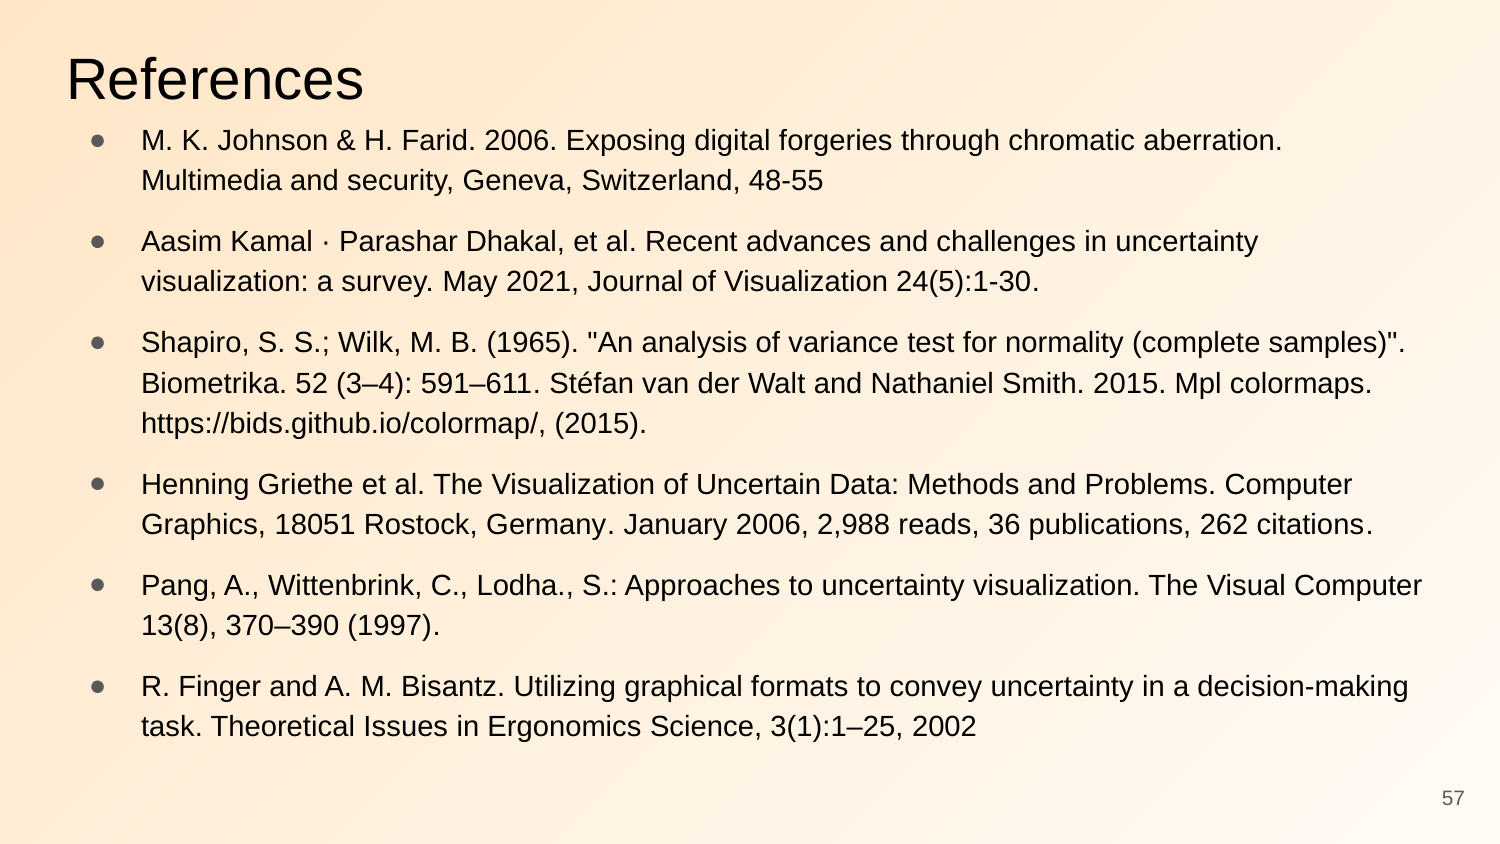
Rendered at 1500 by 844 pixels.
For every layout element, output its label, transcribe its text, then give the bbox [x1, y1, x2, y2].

title References [51, 25, 1449, 101]
slide_number 57 [1389, 764, 1480, 830]
list M. K. Johnson & H. Farid. 2006. Exposing digital forgeries through chromatic aberration. Multimedia and security, Geneva, Switzerland, 48-55 Aasim Kamal · Parashar Dhakal, et al. Recent advances and challenges in uncertainty visualization: a survey. May 2021, Journal of Visualization 24(5):1-30. Shapiro, S. S.; Wilk, M. B. (1965). "An analysis of variance test for normality (complete samples)". Biometrika. 52 (3–4): 591–611. Stéfan van der Walt and Nathaniel Smith. 2015. Mpl colormaps. https://bids.github.io/colormap/, (2015). Henning Griethe et al. The Visualization of Uncertain Data: Methods and Problems. Computer Graphics, 18051 Rostock, Germany. January 2006, 2,988 reads, 36 publications, 262 citations. Pang, A., Wittenbrink, C., Lodha., S.: Approaches to uncertainty visualization. The Visual Computer 13(8), 370–390 (1997). R. Finger and A. M. Bisantz. Utilizing graphical formats to convey uncertainty in a decision-making task. Theoretical Issues in Ergonomics Science, 3(1):1–25, 2002 [51, 101, 1449, 750]
